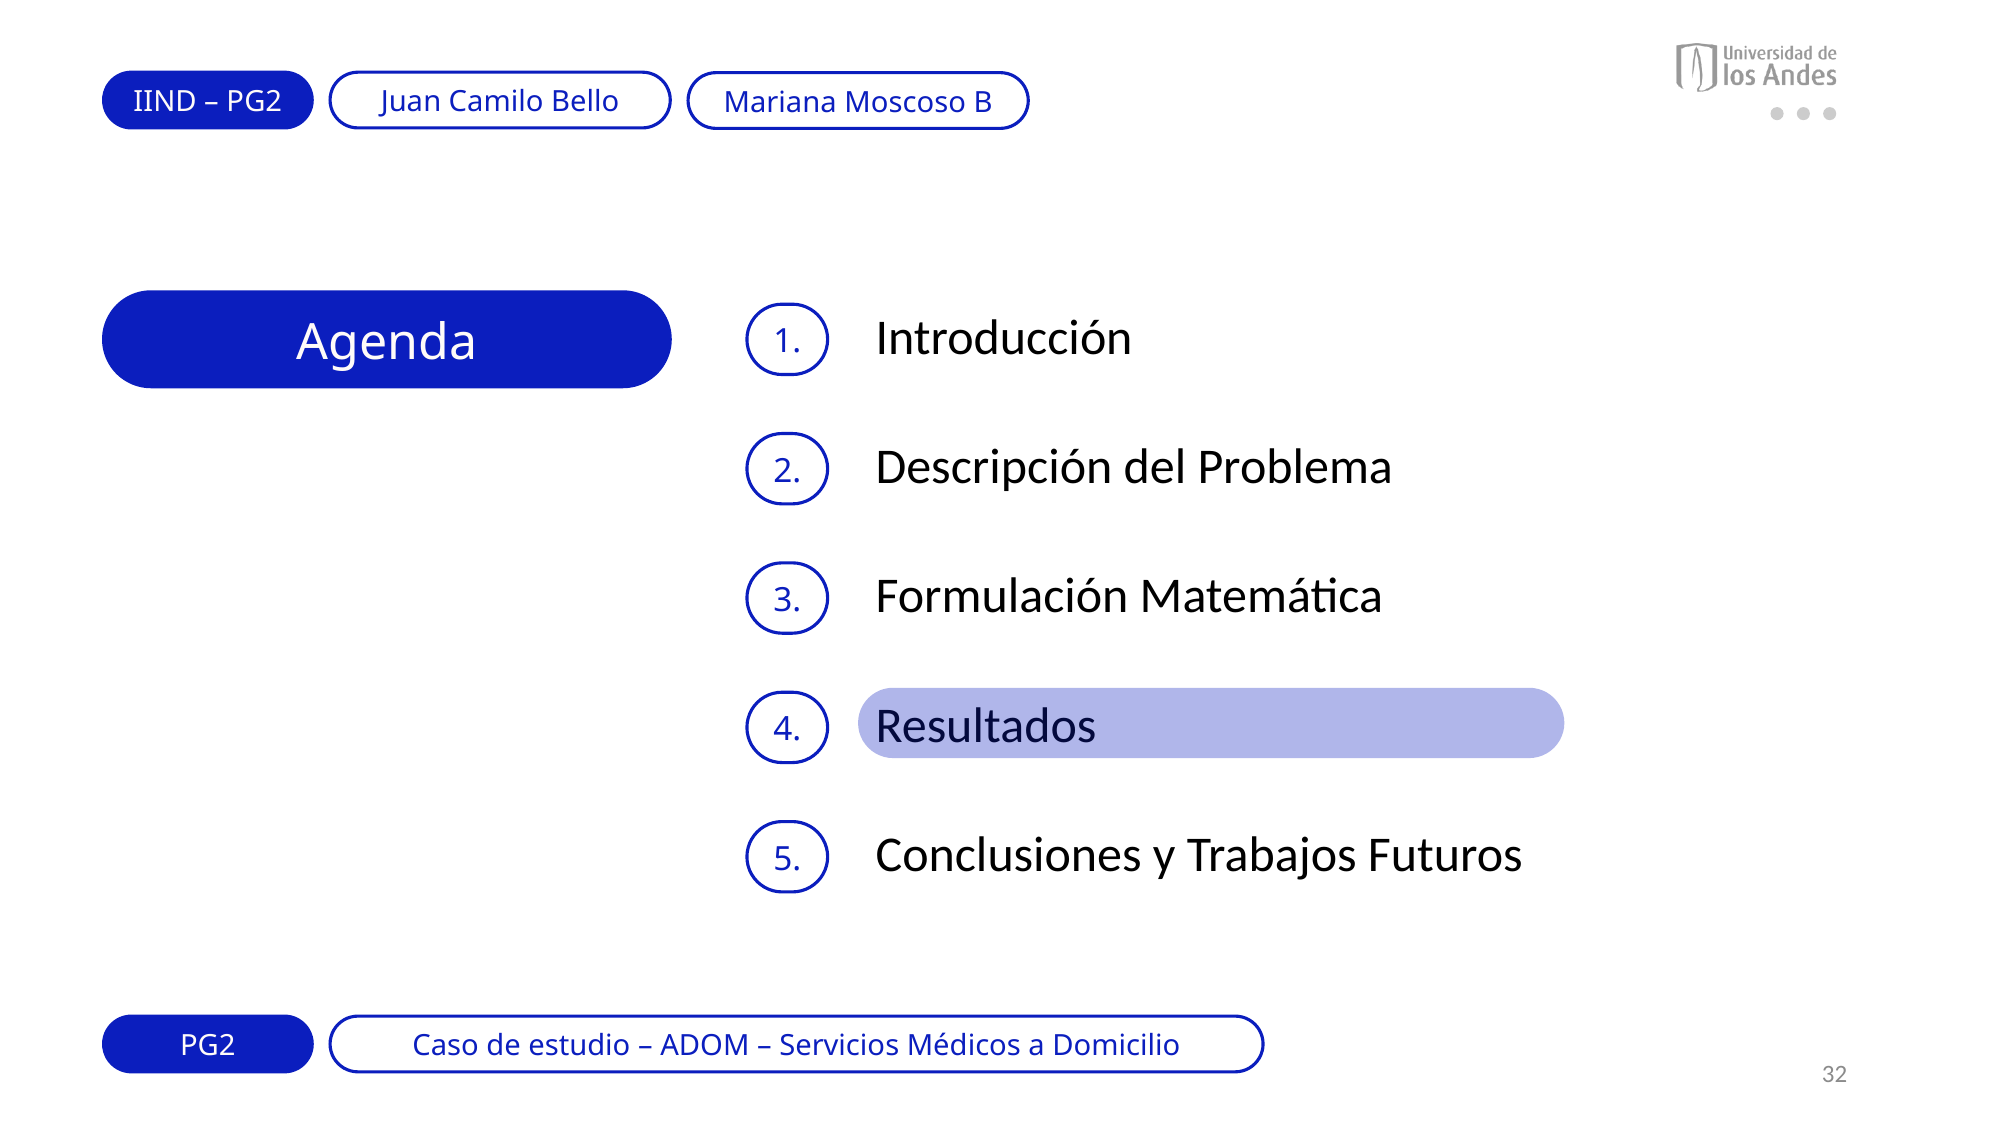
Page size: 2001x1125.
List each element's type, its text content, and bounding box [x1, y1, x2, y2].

text_box Mariana Moscoso B [688, 72, 1029, 129]
text_box 2. [746, 433, 828, 504]
text_box Juan Camilo Bello [330, 72, 671, 128]
slide_number 32 [1412, 1042, 1863, 1103]
text_box PG2 [103, 1016, 313, 1072]
text_box 3. [746, 562, 828, 634]
text_box IIND – PG2 [103, 72, 313, 128]
text_box Formulación Matemática [860, 554, 1597, 625]
text_box Introducción [860, 296, 1597, 367]
text_box [858, 687, 1565, 759]
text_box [1770, 107, 1837, 121]
text_box 5. [746, 821, 828, 892]
text_box Caso de estudio – ADOM – Servicios Médicos a Domicilio [330, 1016, 1264, 1072]
text_box Conclusiones y Trabajos Futuros [860, 813, 1597, 884]
text_box Resultados [860, 684, 1597, 755]
picture [1675, 43, 1837, 92]
text_box Agenda [103, 291, 671, 387]
text_box Descripción del Problema [860, 425, 1597, 496]
text_box 1. [746, 304, 828, 375]
text_box 4. [746, 692, 828, 763]
